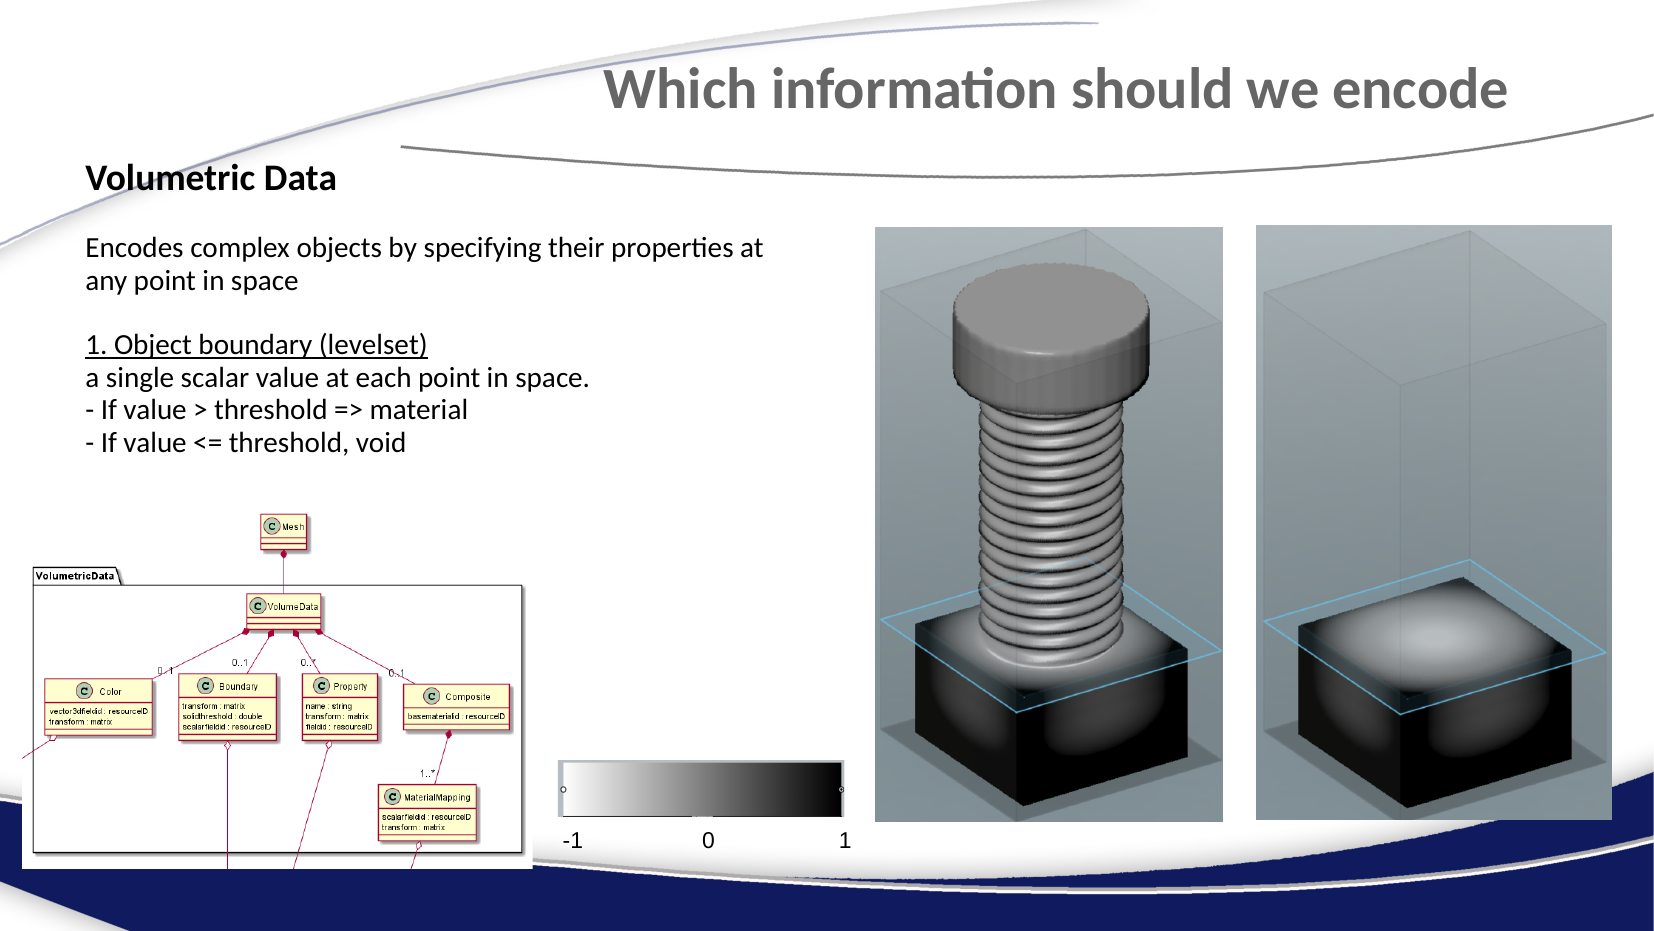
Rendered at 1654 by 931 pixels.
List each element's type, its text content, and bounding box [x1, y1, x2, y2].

text_box Which information should we encode [425, 51, 1524, 140]
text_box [547, 760, 876, 862]
text_box Volumetric Data Encodes complex objects by specifying their properties at any point in space 1. Object boundary (levelset) a single scalar value at each point in space. - If value > threshold => material - If value <= threshold, void [70, 149, 1335, 467]
picture [0, 0, 1654, 931]
